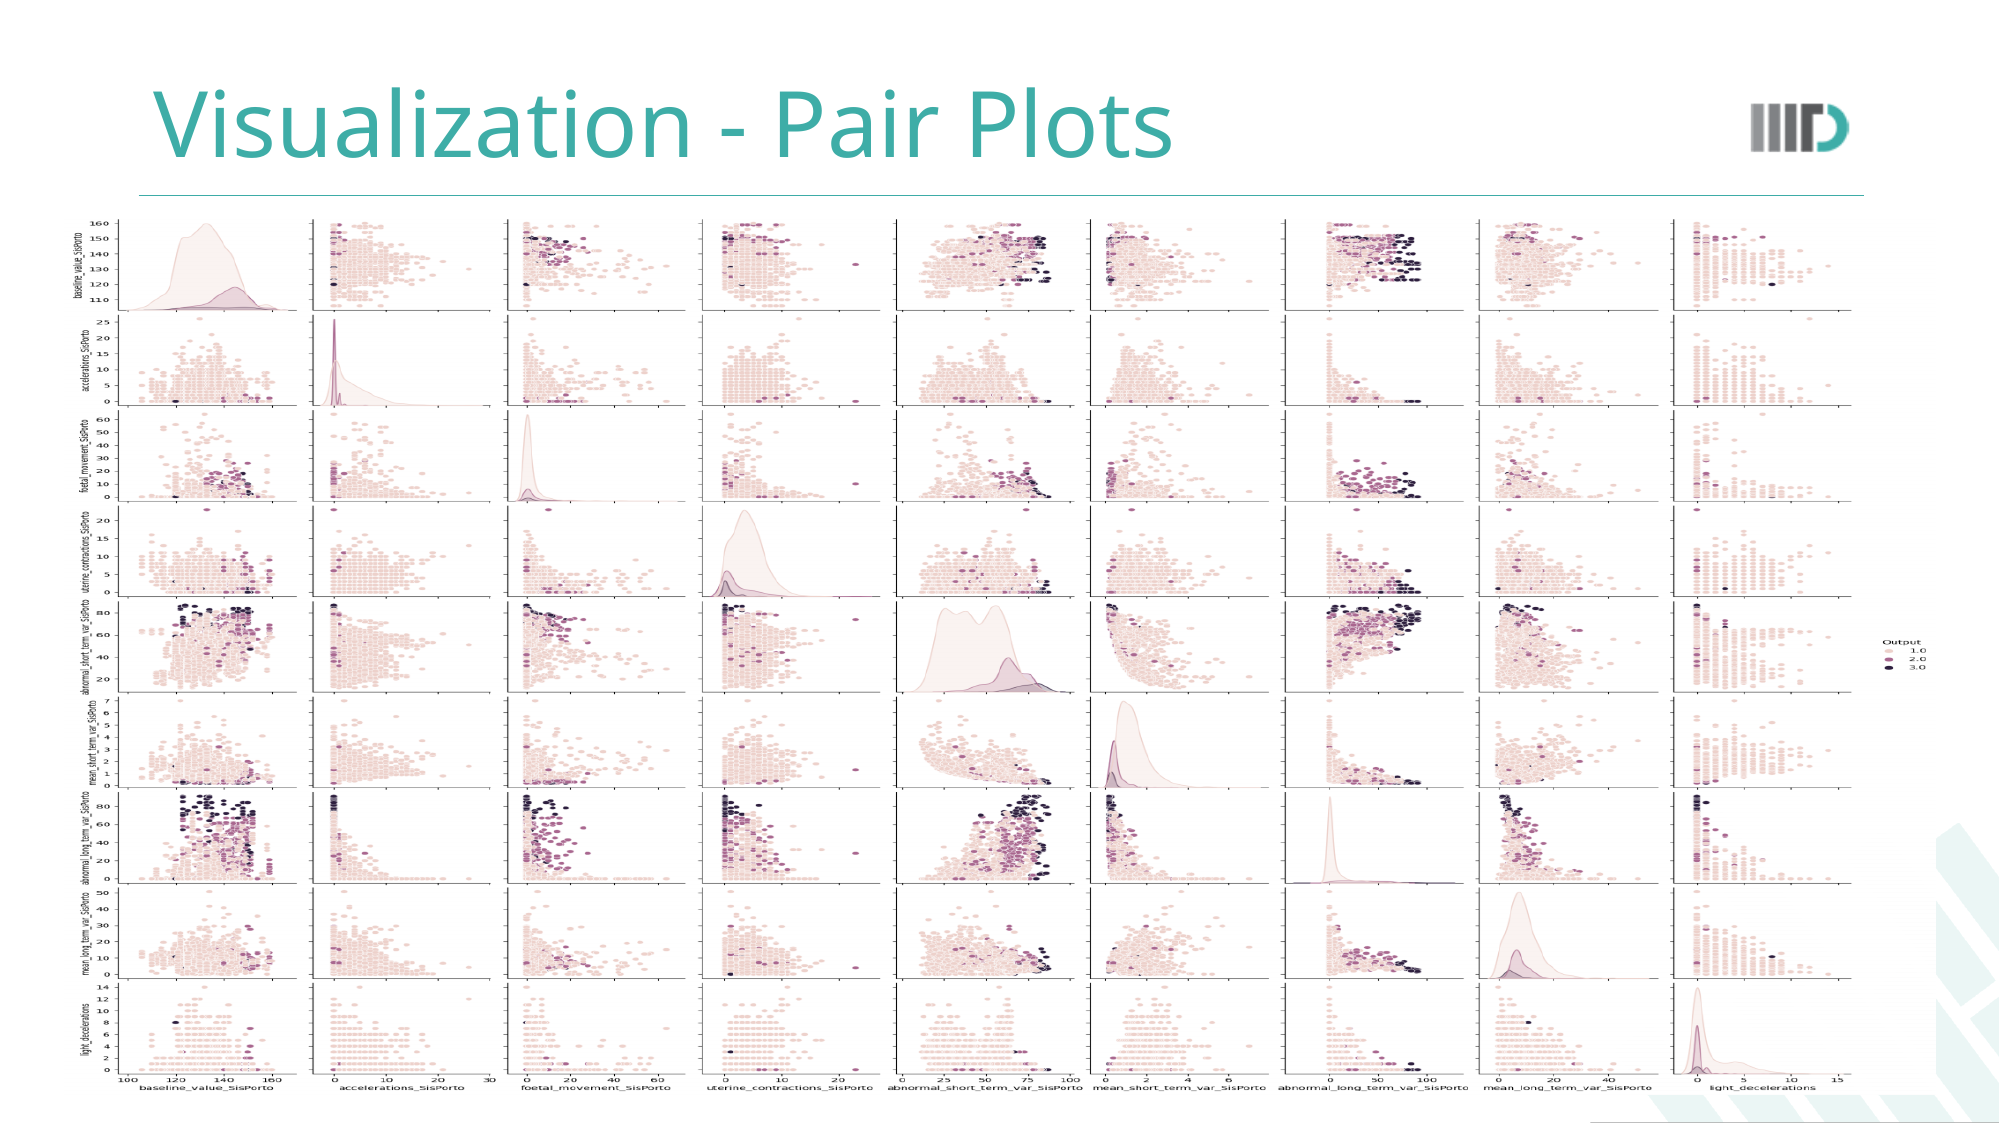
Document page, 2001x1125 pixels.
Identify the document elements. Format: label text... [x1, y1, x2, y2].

picture [63, 214, 2000, 1125]
title Visualization - Pair Plots [138, 60, 1689, 196]
picture [1732, 91, 1864, 165]
